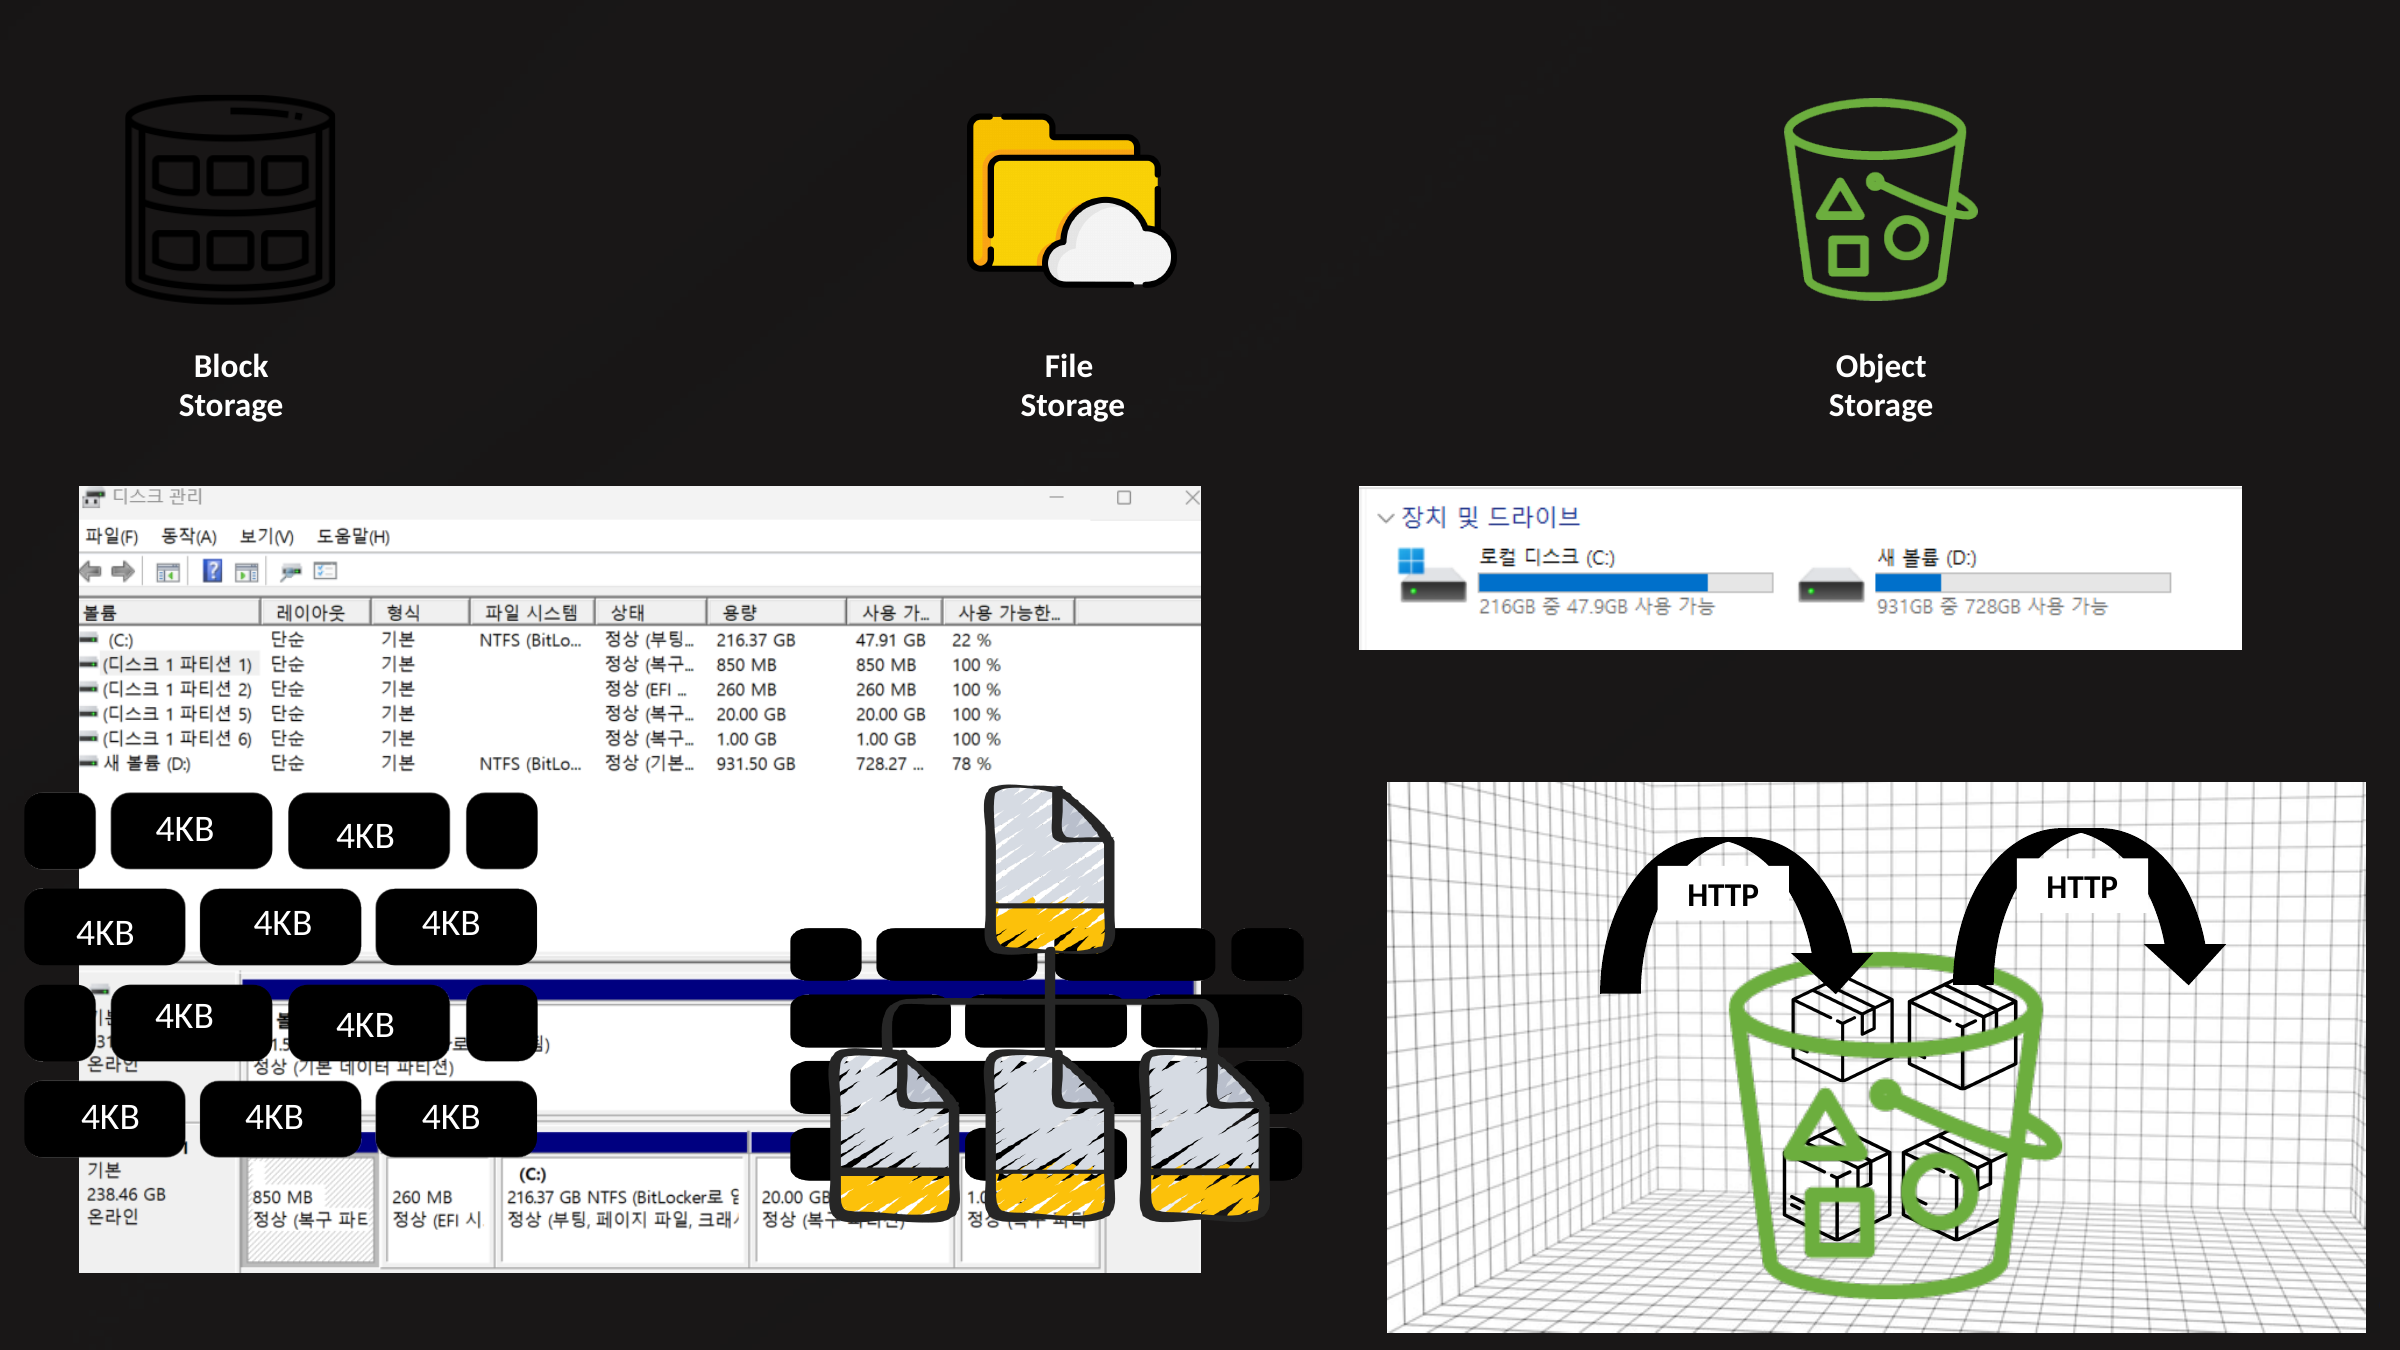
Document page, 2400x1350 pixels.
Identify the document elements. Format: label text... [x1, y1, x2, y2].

picture [1387, 782, 2389, 1339]
picture [967, 95, 1177, 306]
text_box Object Storage [1775, 336, 1987, 431]
picture [1780, 94, 1982, 305]
picture [24, 486, 1304, 1273]
text_box File Storage [967, 336, 1179, 431]
picture [125, 94, 336, 305]
text_box [2102, 1277, 2380, 1334]
picture [1359, 486, 2242, 650]
text_box Block Storage [125, 336, 337, 431]
